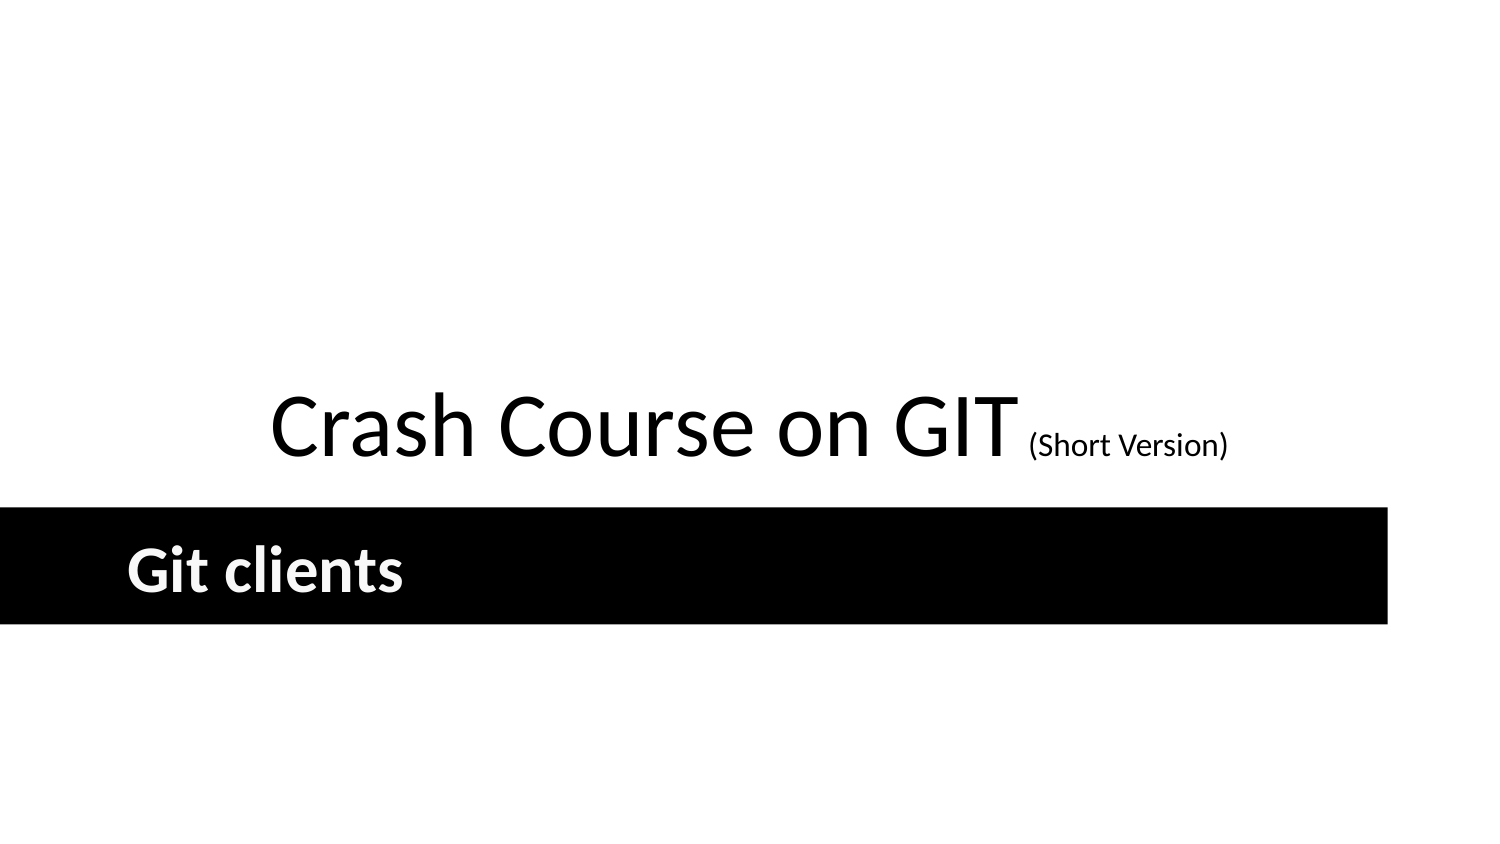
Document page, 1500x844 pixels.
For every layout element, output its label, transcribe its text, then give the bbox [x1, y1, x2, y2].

subtitle Git clients [112, 507, 1388, 625]
title Crash Course on GIT (Short Version) [112, 213, 1388, 490]
